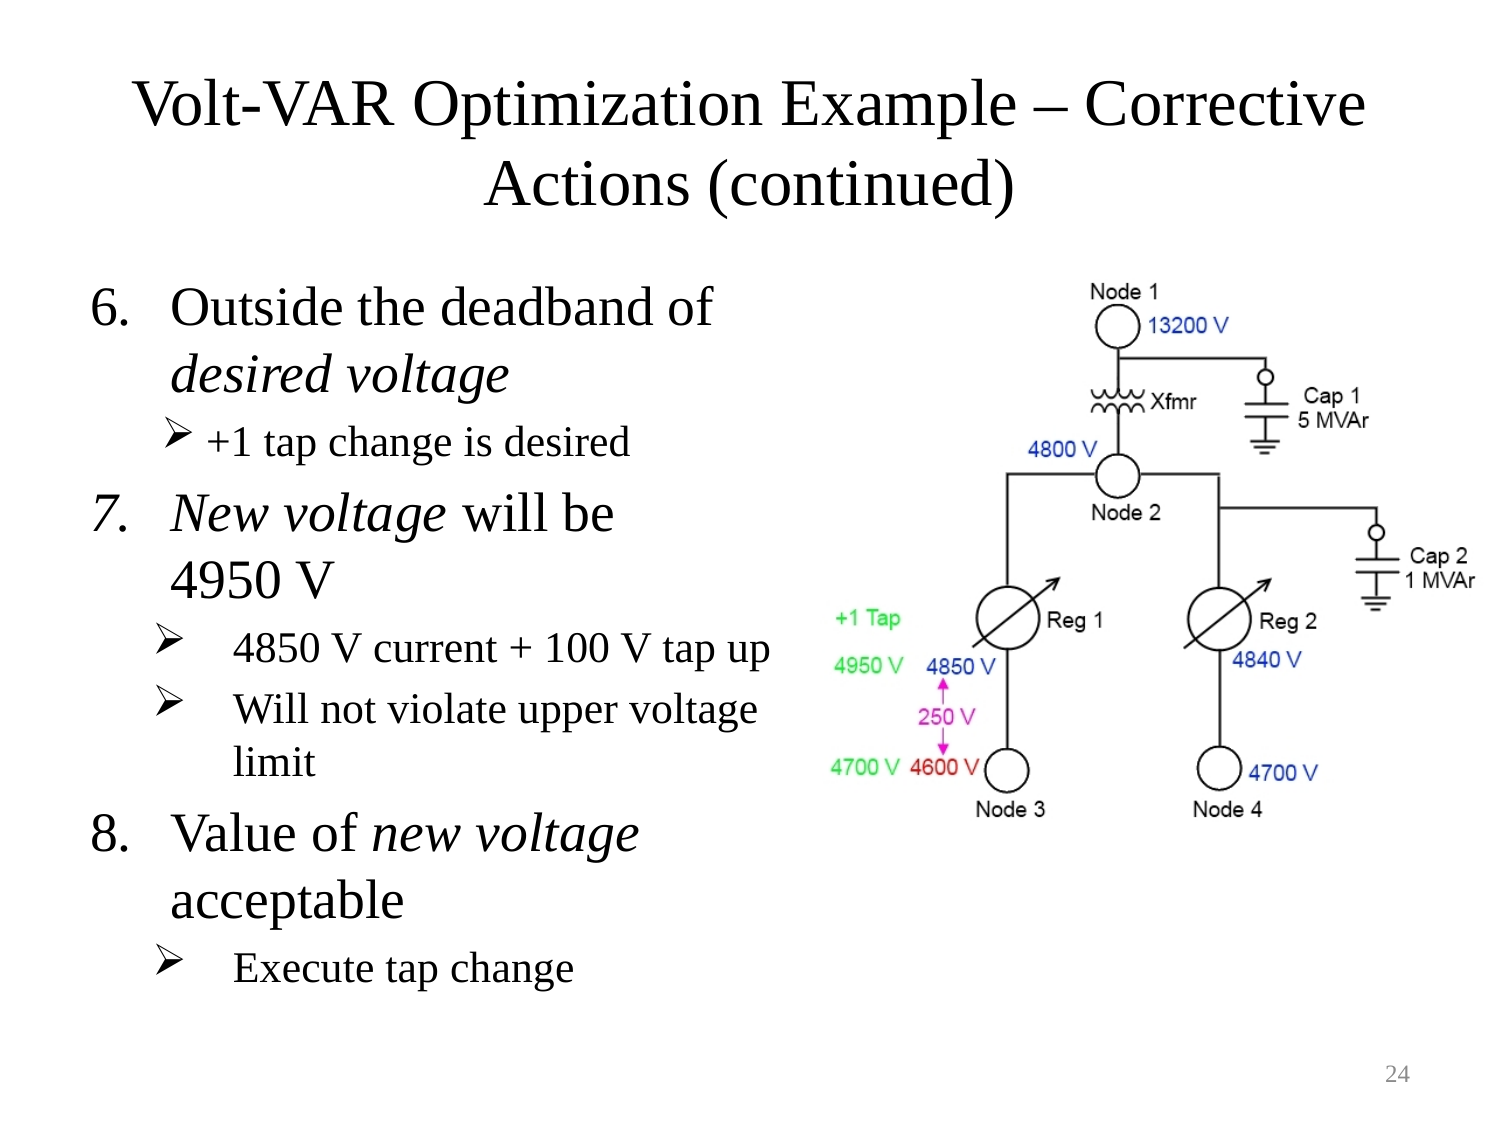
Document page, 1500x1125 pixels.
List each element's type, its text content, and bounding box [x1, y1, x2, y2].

slide_number 24 [1074, 1042, 1425, 1103]
picture [820, 269, 1488, 838]
list Outside the deadband of desired voltage +1 tap change is desired New voltage will be 4950 V 4850 V current + 100 V tap up Will not violate upper voltage limit Value of new voltage acceptable Execute tap change [75, 262, 820, 1005]
title Volt-VAR Optimization Example – Corrective Actions (continued) [75, 45, 1425, 233]
